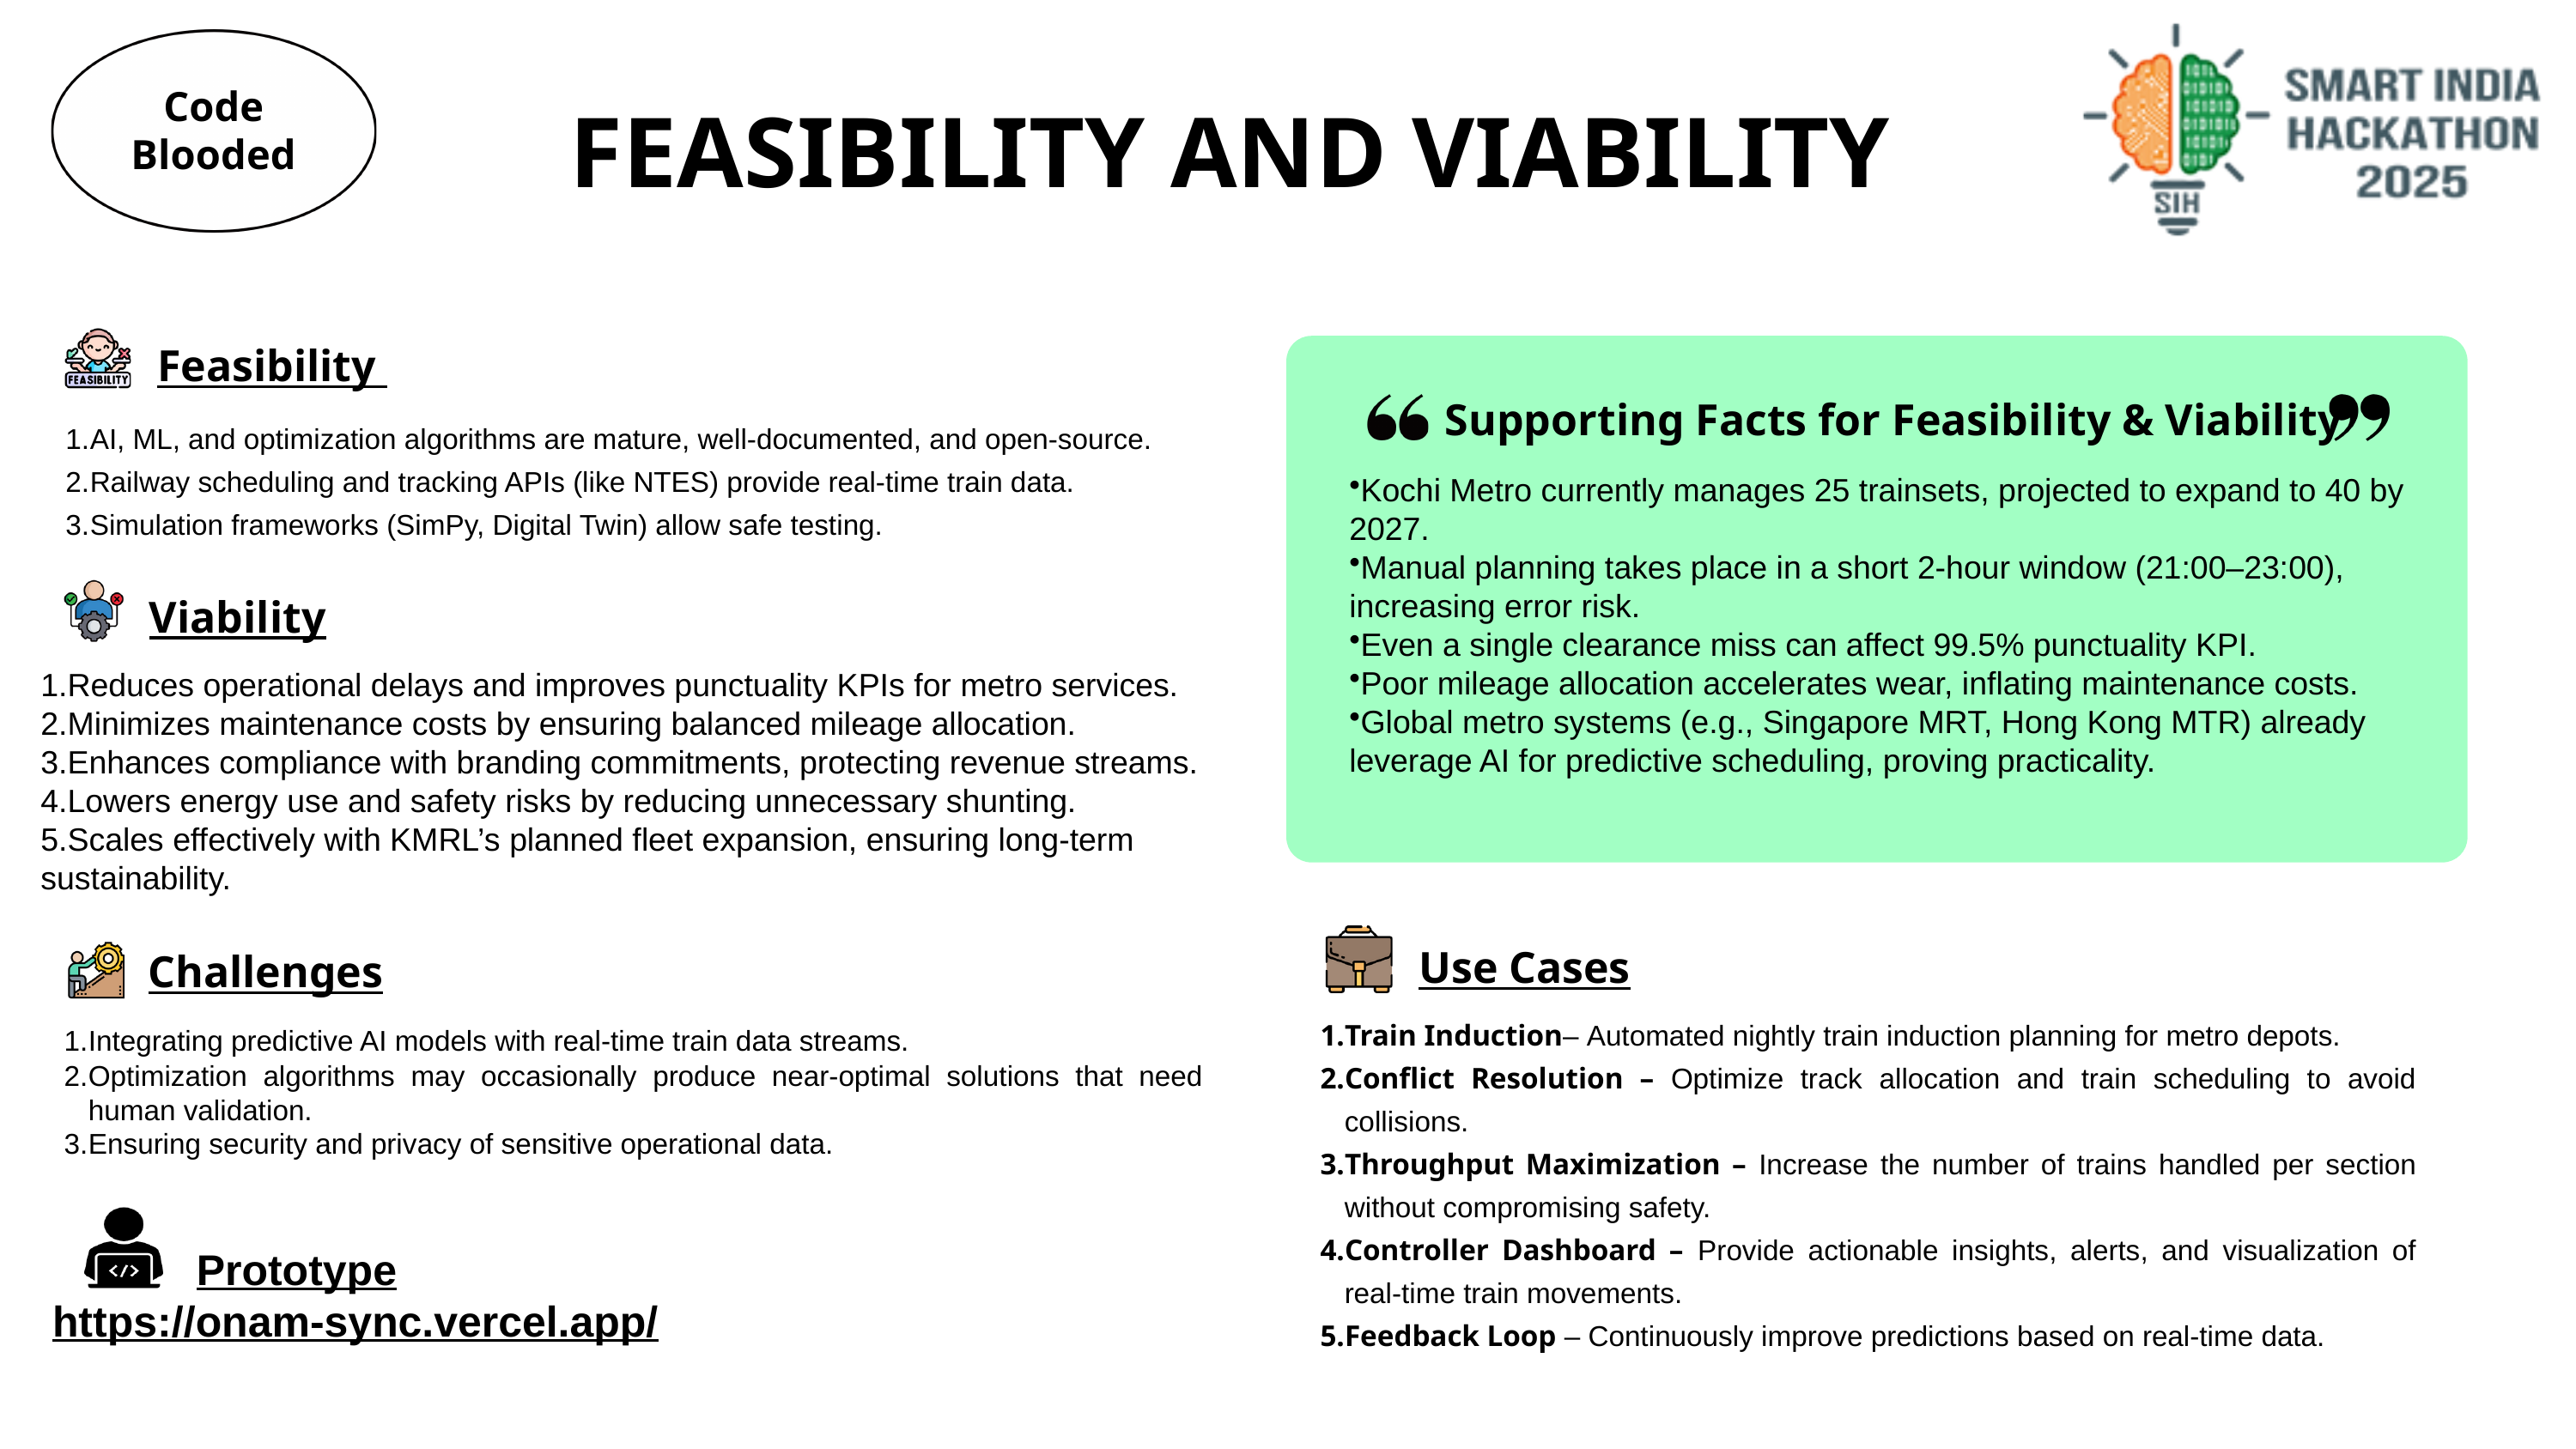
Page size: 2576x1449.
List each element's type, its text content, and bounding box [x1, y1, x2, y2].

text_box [39, 941, 1205, 1193]
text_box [1285, 335, 2468, 863]
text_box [70, 33, 2391, 276]
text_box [40, 579, 1206, 942]
picture [64, 1192, 183, 1294]
text_box Prototype https://onam-sync.vercel.app/ [39, 1235, 1205, 1391]
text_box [1295, 925, 2418, 1437]
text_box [51, 28, 377, 233]
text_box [2079, 11, 2547, 250]
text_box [40, 324, 1206, 540]
